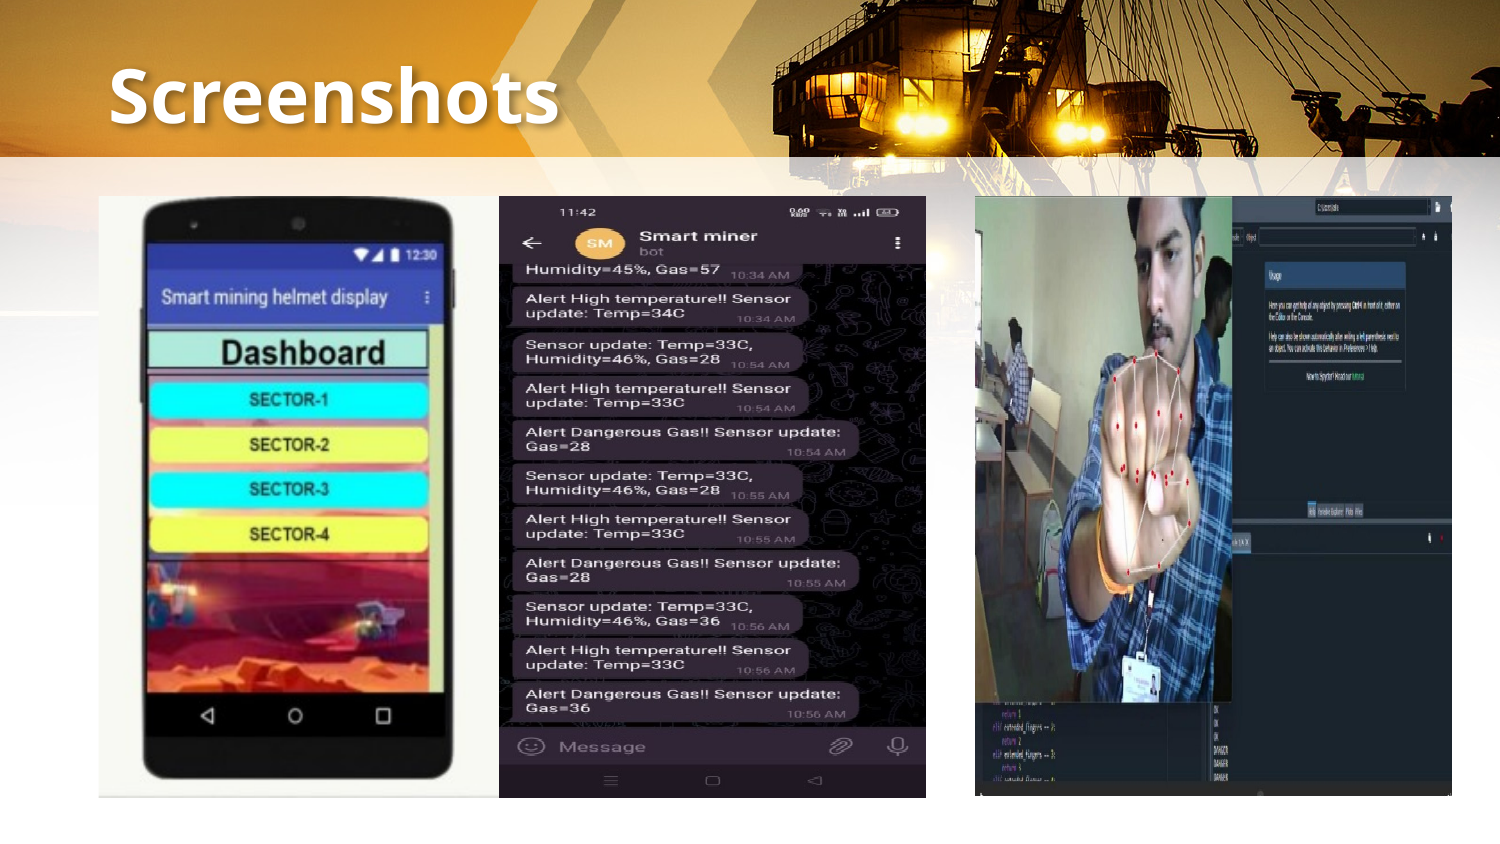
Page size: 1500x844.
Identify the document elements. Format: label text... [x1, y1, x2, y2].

picture [0, 0, 1500, 844]
text_box Screenshots [23, 46, 647, 141]
